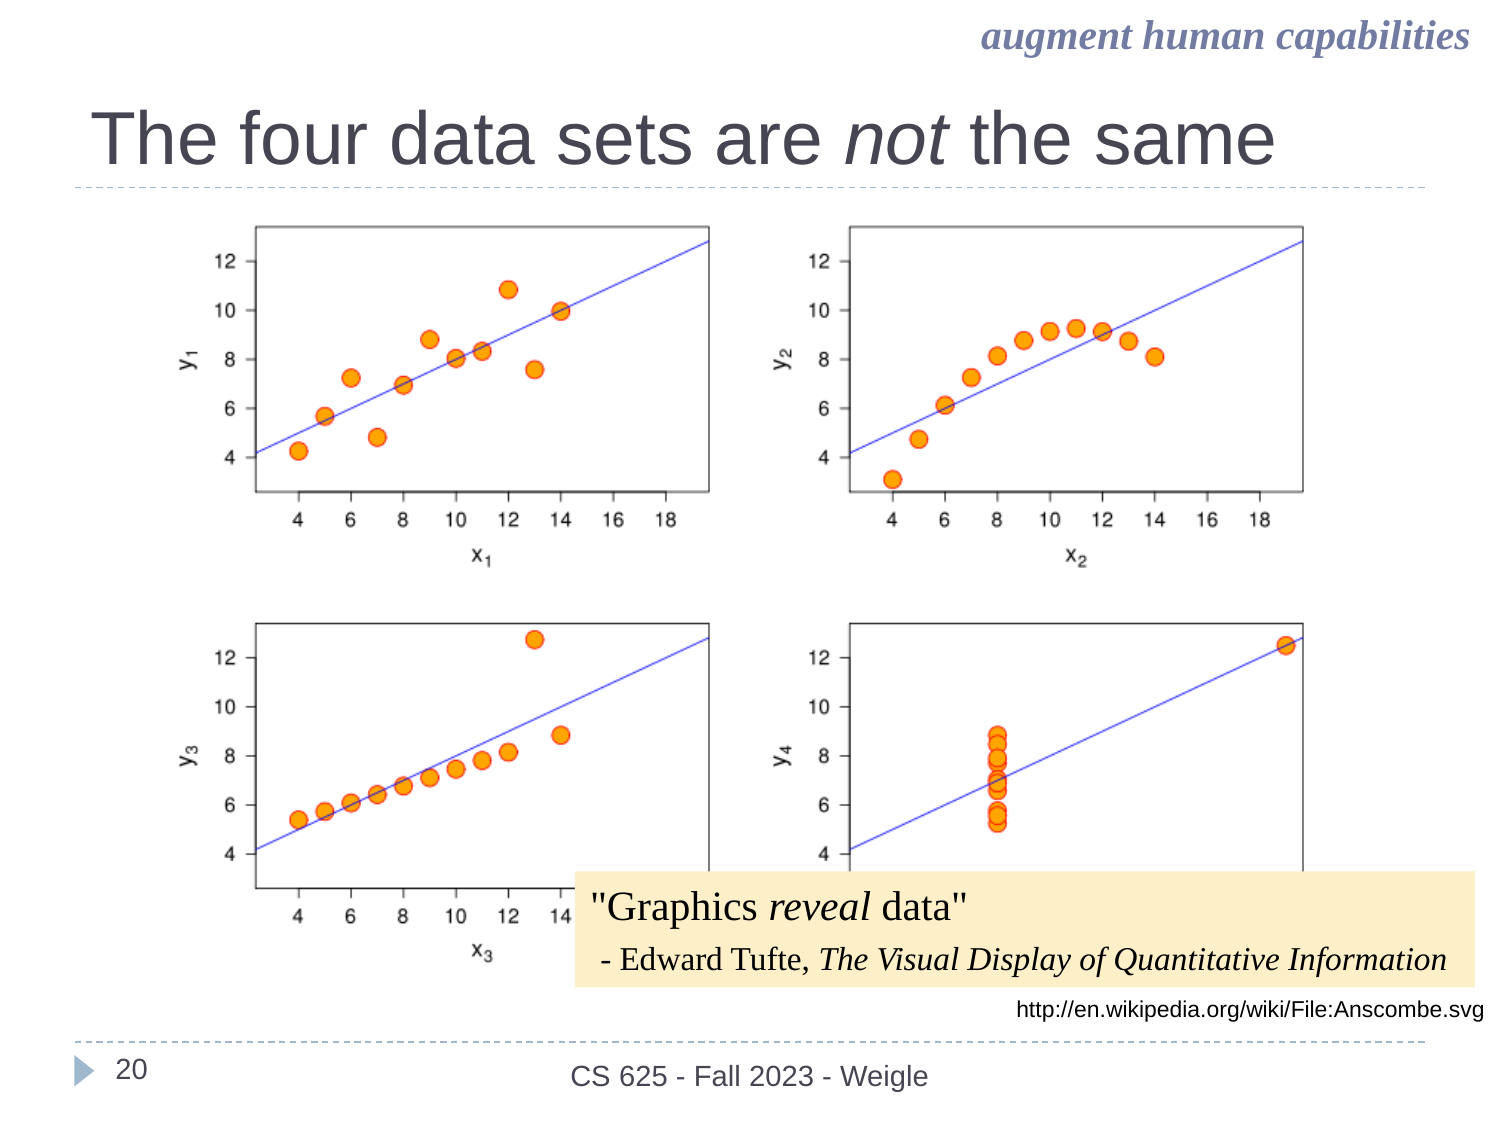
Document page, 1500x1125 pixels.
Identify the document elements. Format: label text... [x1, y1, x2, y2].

text_box http://en.wikipedia.org/wiki/File:Anscombe.svg [918, 987, 1500, 1031]
picture [162, 199, 1351, 992]
slide_number ‹#› [100, 1042, 426, 1103]
text_box augment human capabilities [966, 0, 1500, 66]
text_box "Graphics reveal data" - Edward Tufte, The Visual Display of Quantitative Information [1354, 871, 1475, 988]
title The four data sets are not the same [75, 24, 1425, 188]
